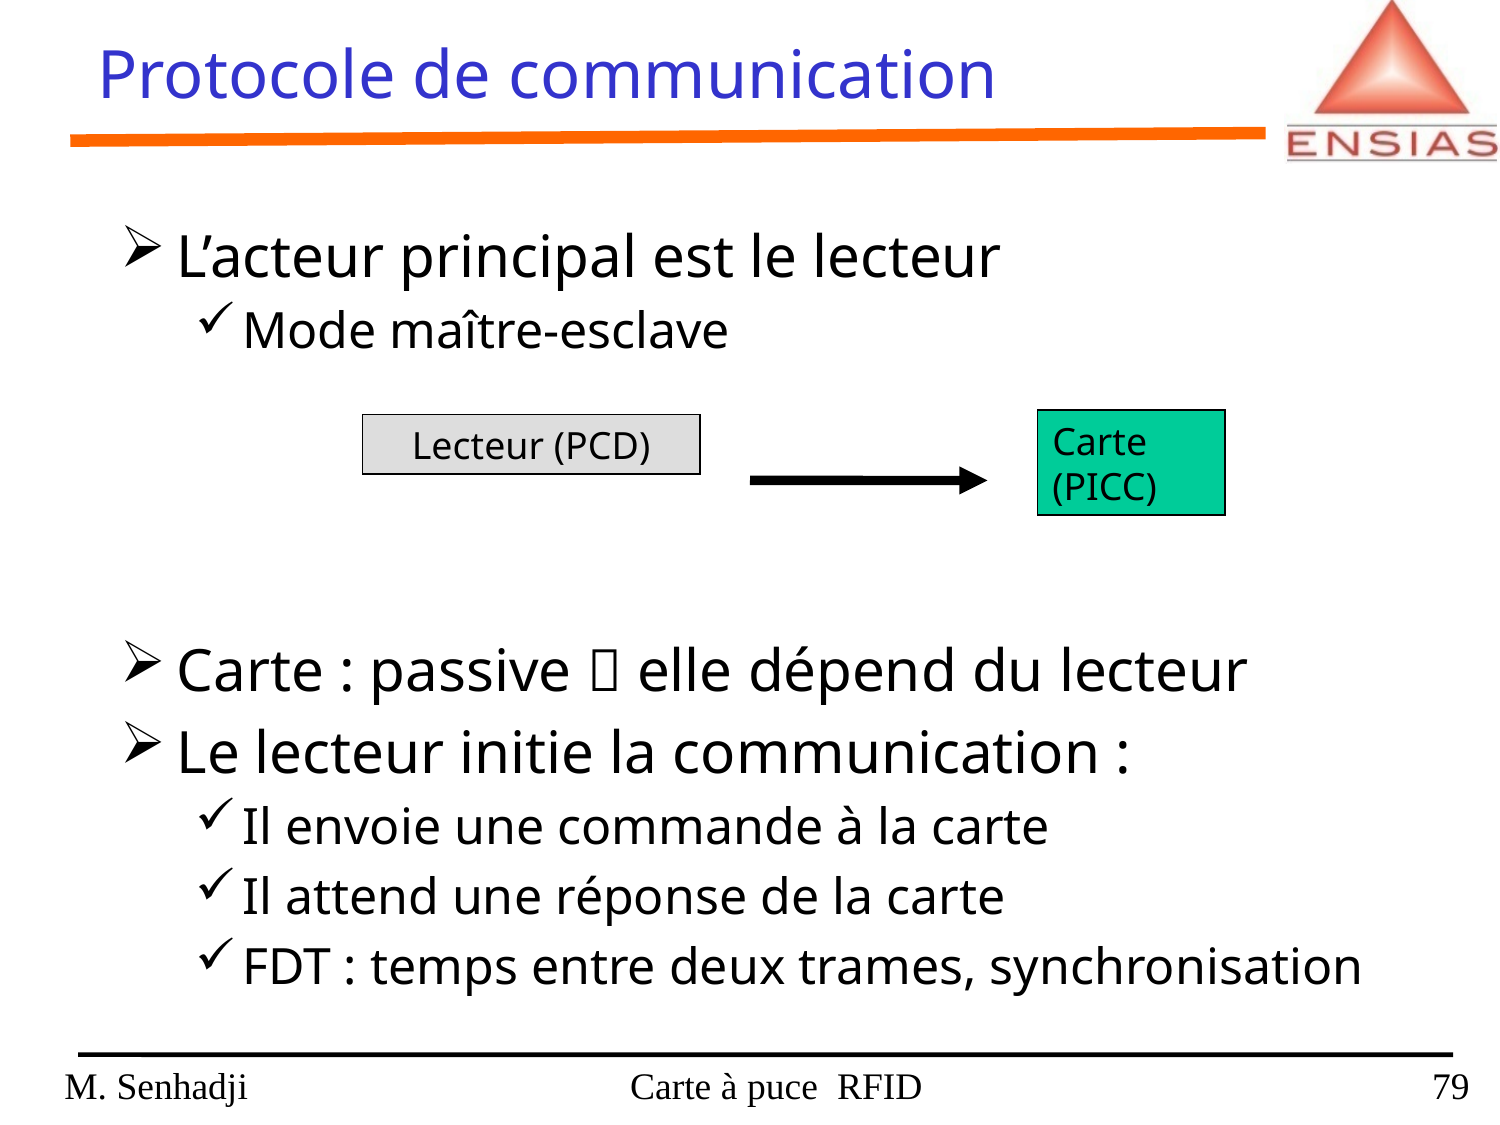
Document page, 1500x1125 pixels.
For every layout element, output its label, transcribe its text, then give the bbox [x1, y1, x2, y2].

picture [1284, 0, 1500, 164]
title Protocole de communication [81, 23, 1350, 120]
text_box Carte (PICC) [1037, 410, 1225, 515]
text_box Lecteur (PCD) [362, 414, 700, 475]
list L’acteur principal est le lecteur Mode maître-esclave Carte : passive  elle dépend du lecteur Le lecteur initie la communication : Il envoie une commande à la carte Il attend une réponse de la carte FDT : temps entre deux trames, synchronisation [105, 210, 1405, 985]
text_box [749, 474, 988, 487]
